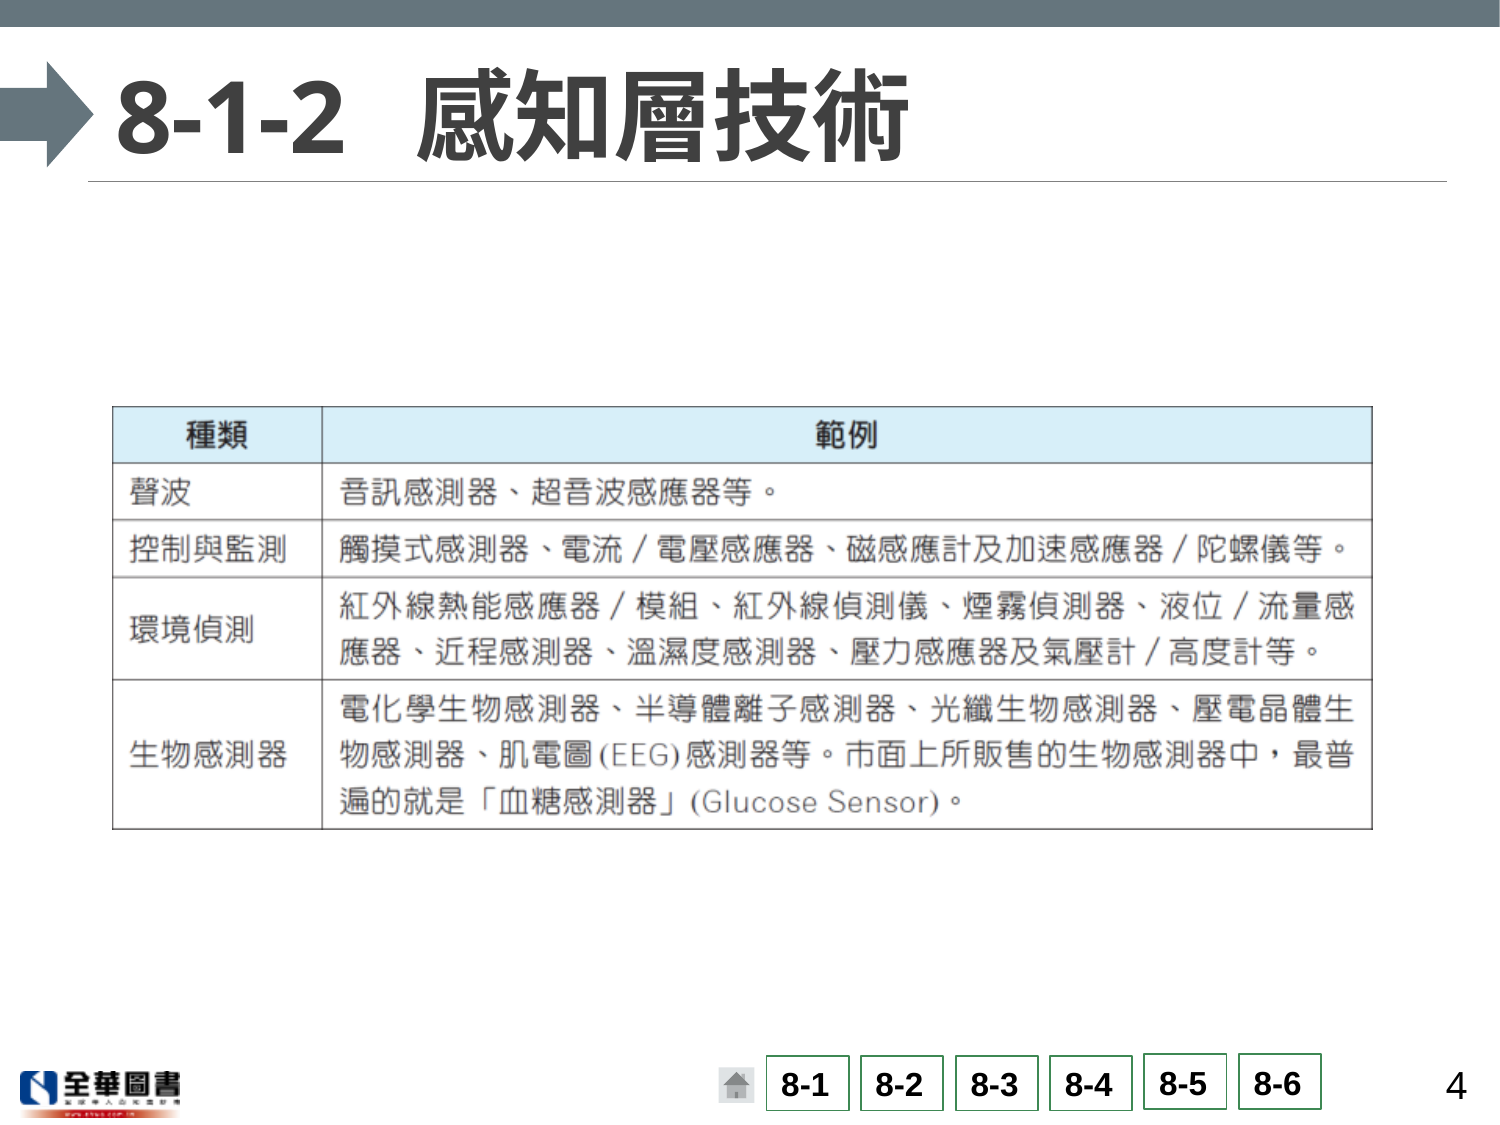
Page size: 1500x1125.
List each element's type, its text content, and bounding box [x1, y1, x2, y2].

title 8-1-2 感知層技術 [100, 47, 1447, 182]
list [111, 405, 1373, 830]
picture [20, 1071, 180, 1118]
slide_number 4 [1320, 1057, 1483, 1118]
